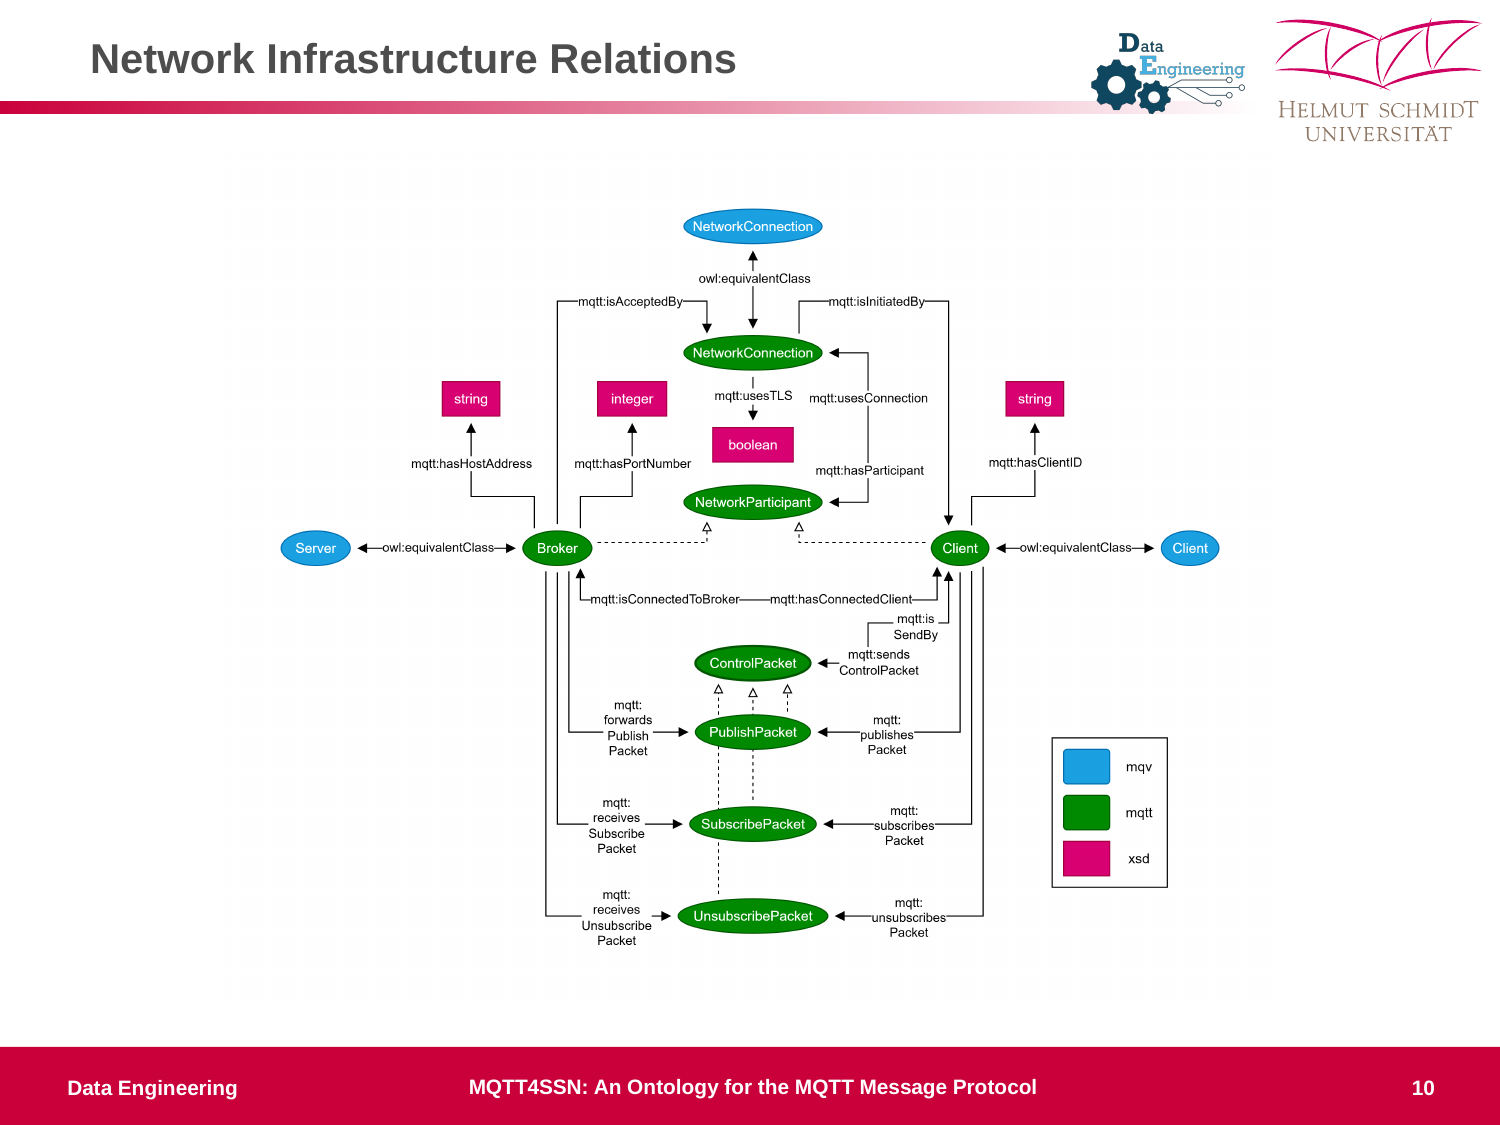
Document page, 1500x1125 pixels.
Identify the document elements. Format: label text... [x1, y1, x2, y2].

text_box 10 [1346, 1049, 1500, 1125]
picture [1081, 17, 1255, 125]
text_box Data Engineering [0, 1049, 306, 1125]
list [222, 151, 1277, 1005]
footer MQTT4SSN: An Ontology for the MQTT Message Protocol [453, 1049, 1053, 1125]
title Network Infrastructure Relations [75, 23, 1081, 91]
